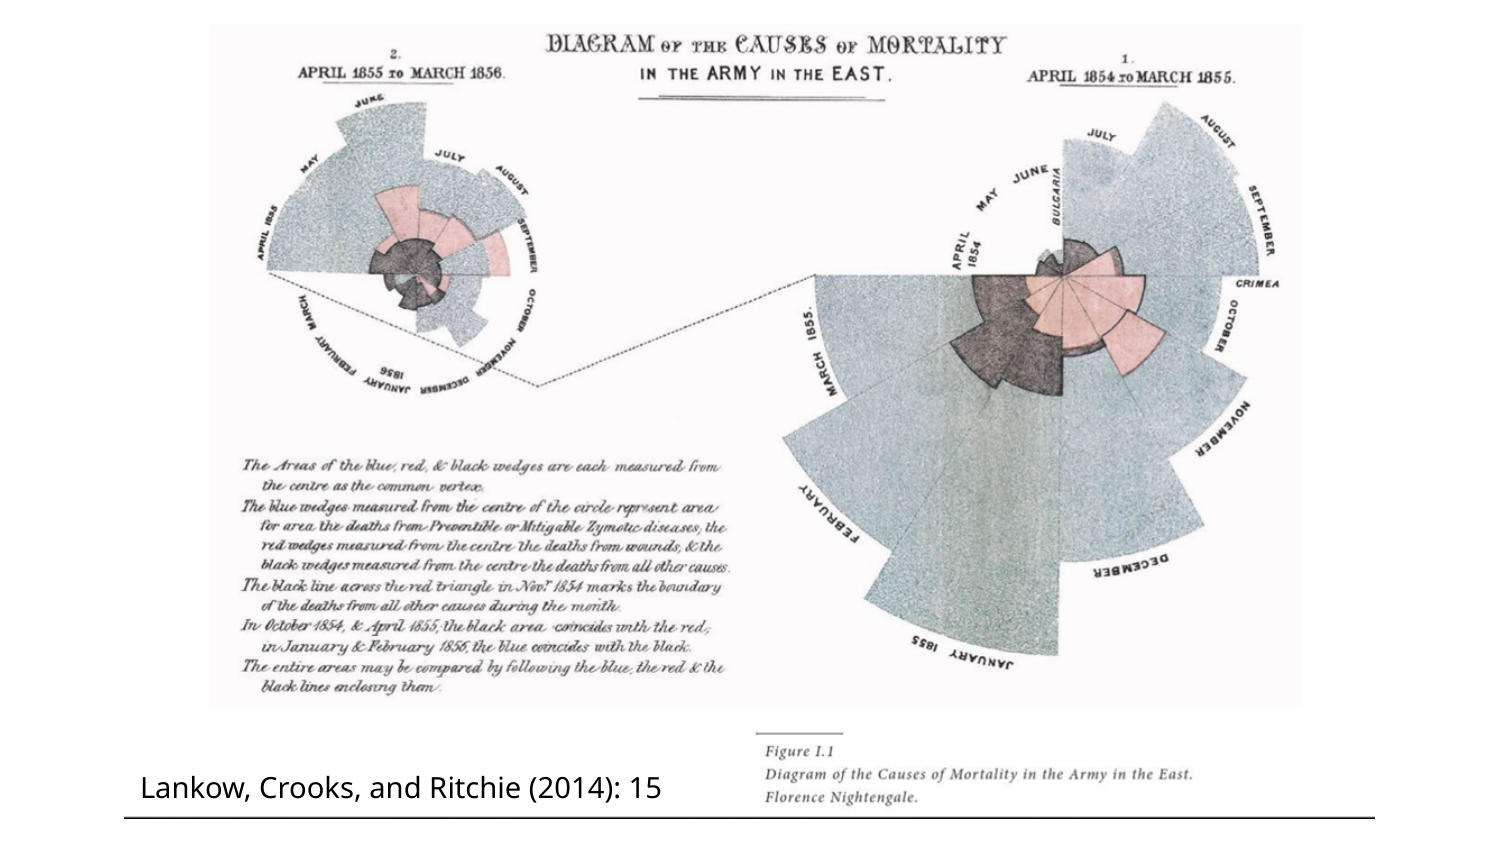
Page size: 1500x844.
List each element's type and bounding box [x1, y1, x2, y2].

picture [124, 24, 1376, 819]
